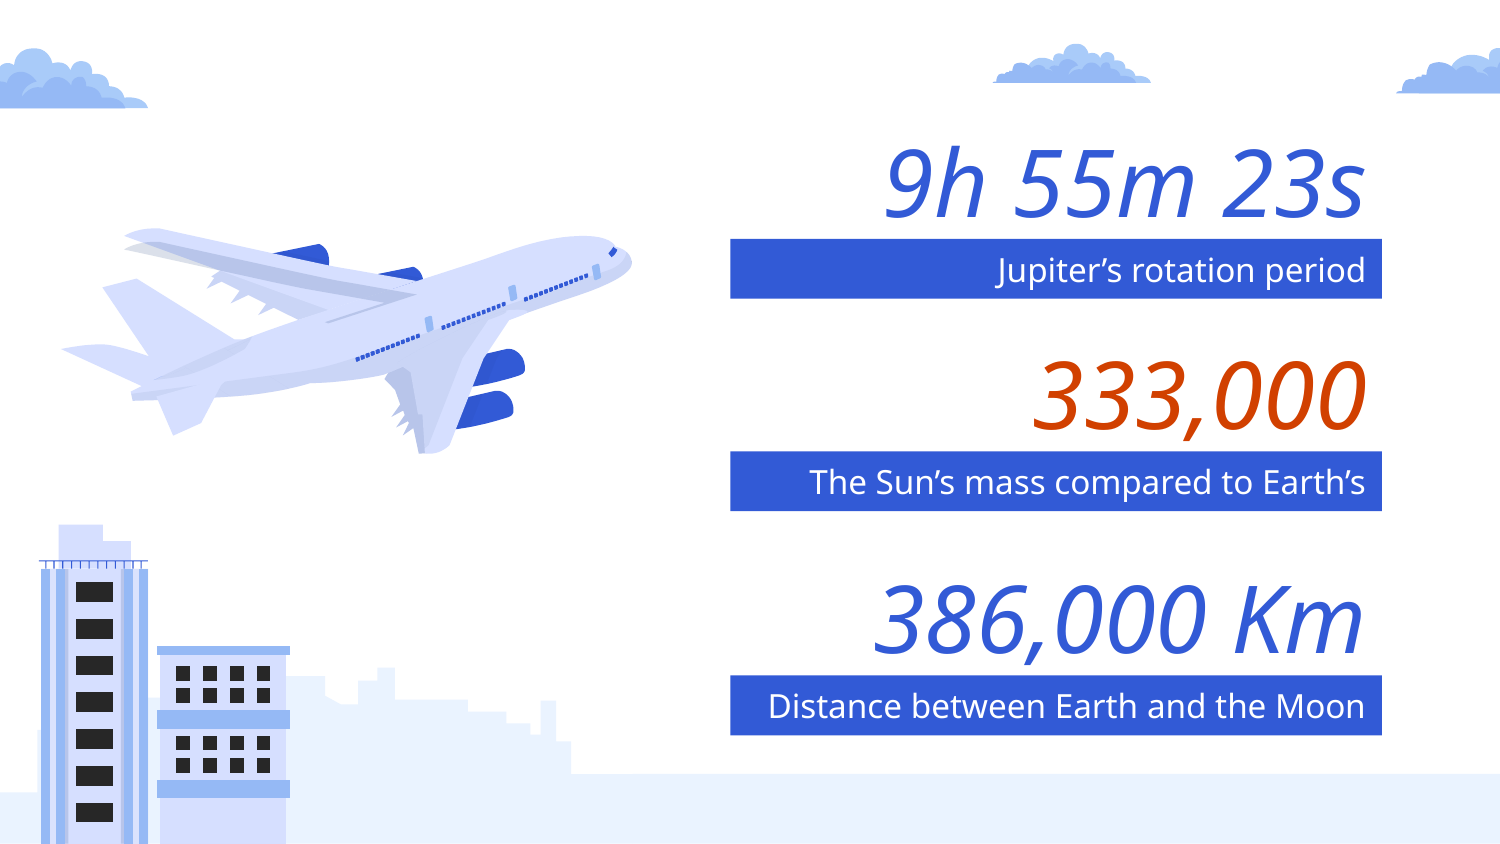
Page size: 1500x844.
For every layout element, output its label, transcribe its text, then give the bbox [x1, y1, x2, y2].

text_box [60, 228, 633, 454]
title 333,000 [730, 320, 1382, 426]
subtitle Distance between Earth and the Moon [730, 675, 1382, 736]
subtitle The Sun’s mass compared to Earth’s [730, 451, 1382, 512]
title 386,000 Km [730, 544, 1382, 650]
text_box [38, 524, 149, 844]
subtitle Jupiter’s rotation period [730, 238, 1382, 299]
title 9h 55m 23s [730, 108, 1382, 214]
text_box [156, 645, 290, 844]
